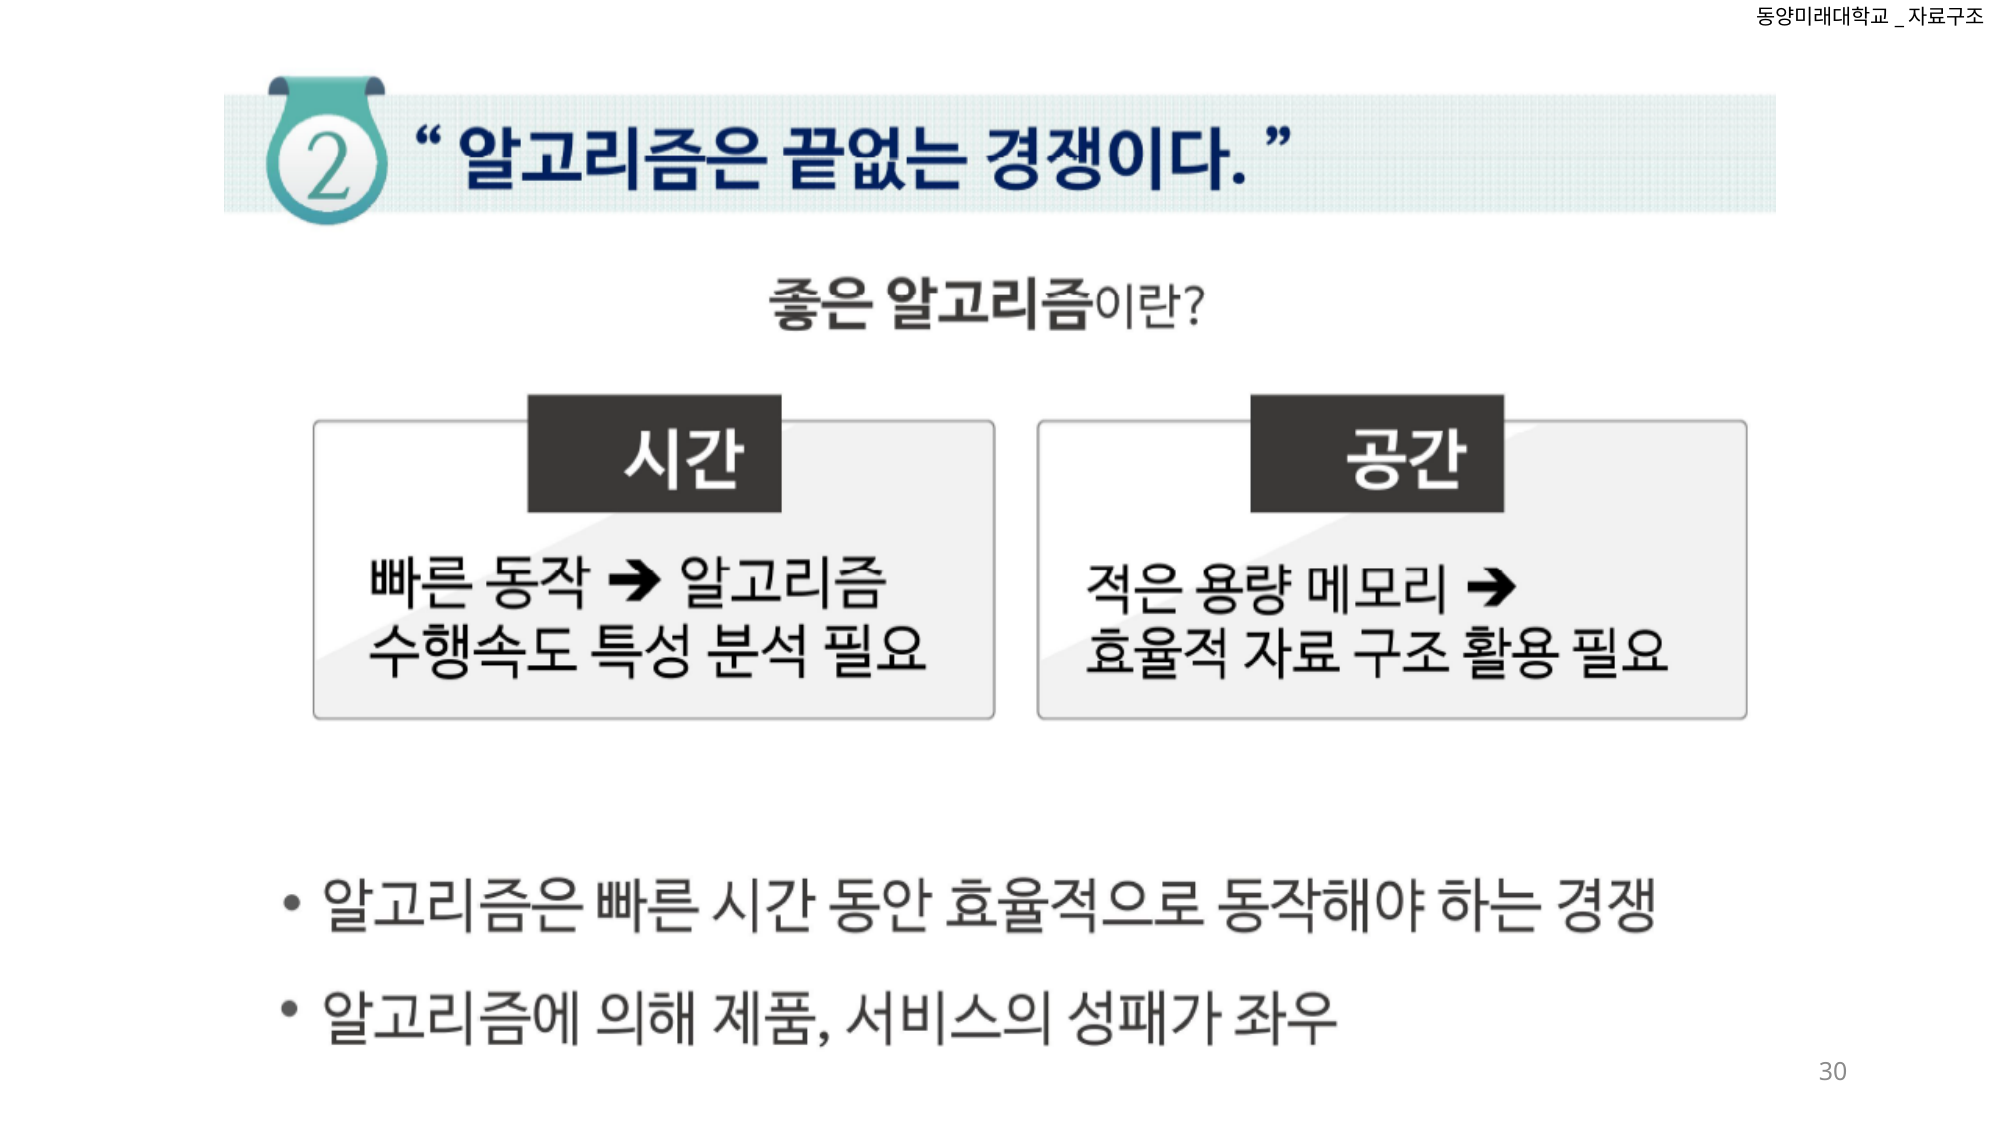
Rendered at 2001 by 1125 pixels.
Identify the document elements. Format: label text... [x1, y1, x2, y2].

slide_number 30 [1751, 1042, 1863, 1103]
picture [249, 835, 1751, 1125]
text_box 동양미래대학교_자료구조 [1474, 0, 2000, 120]
picture [224, 59, 1776, 747]
